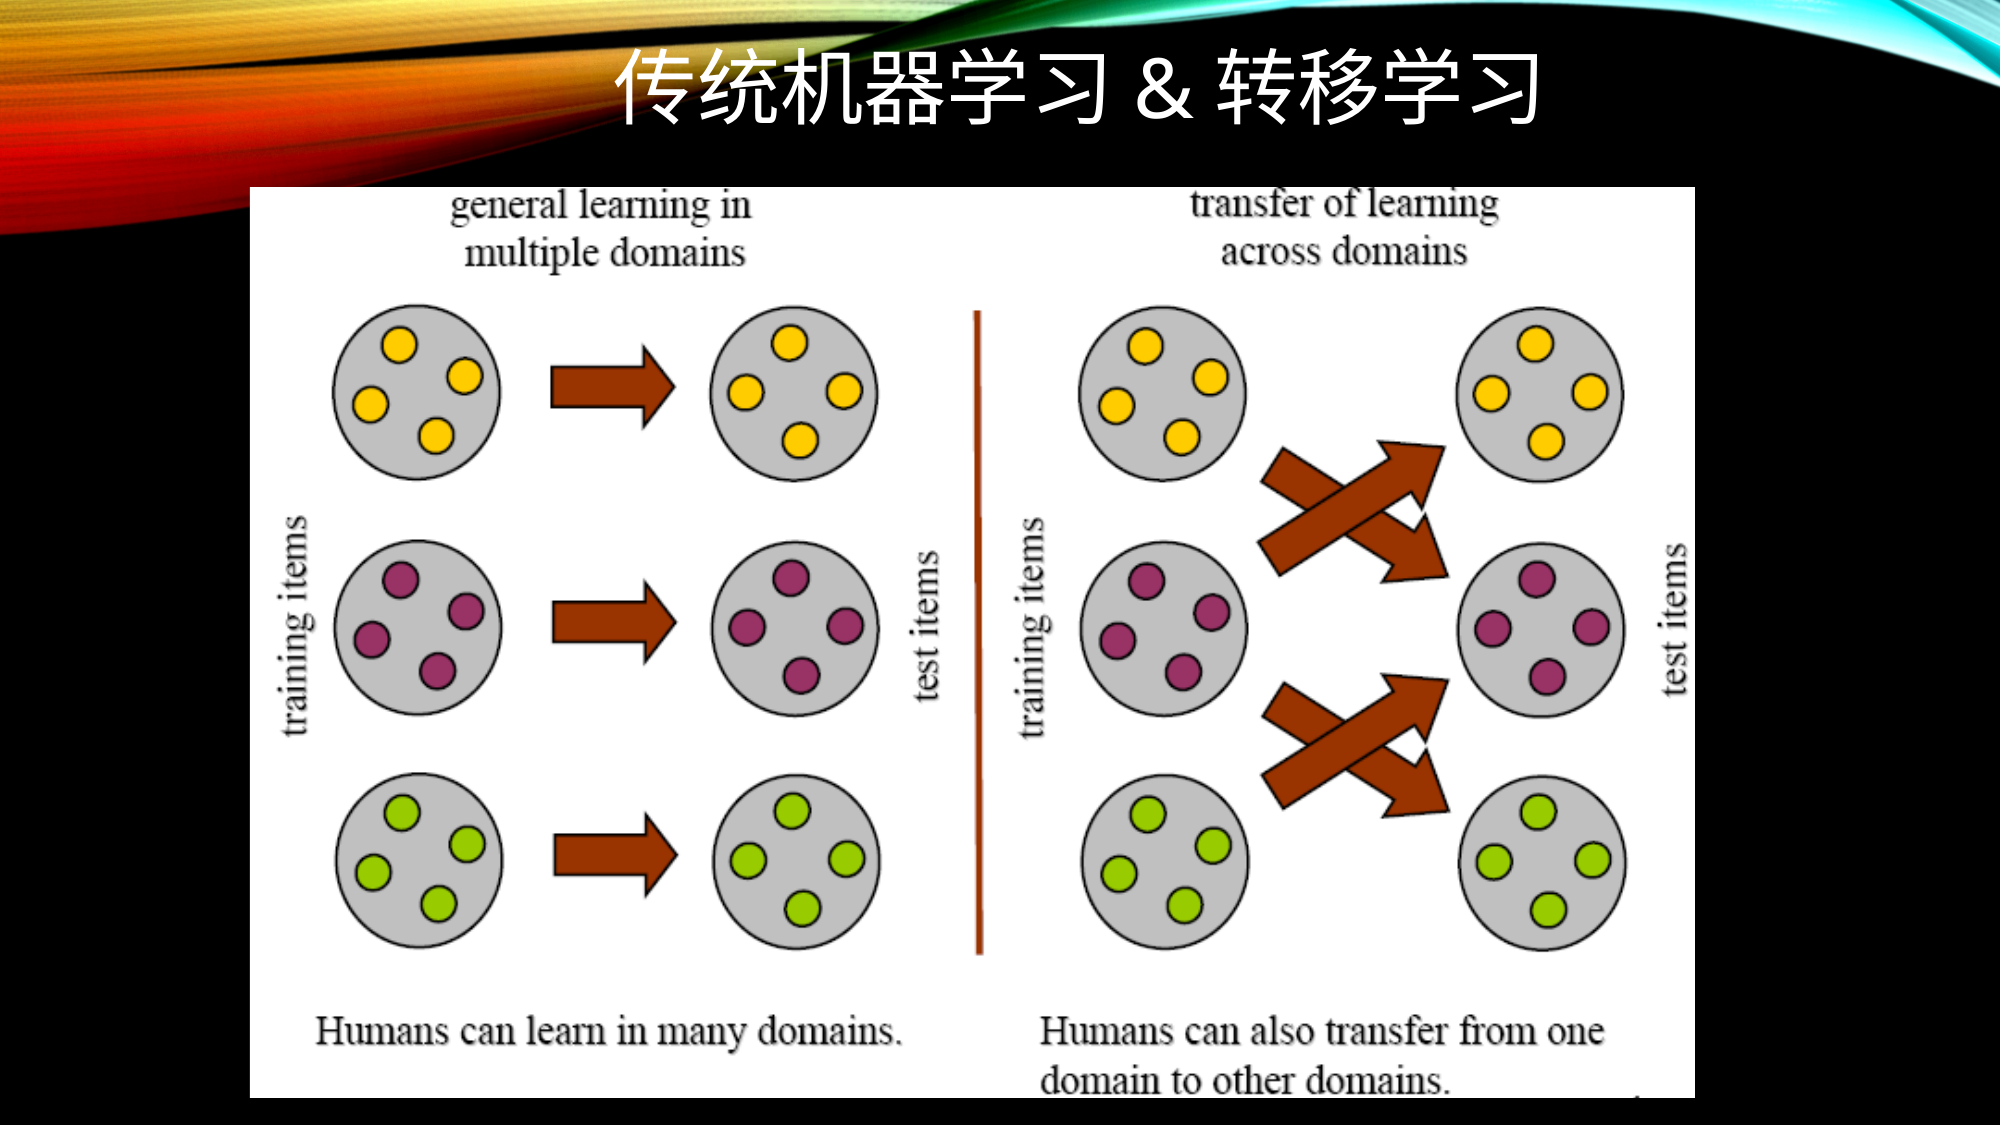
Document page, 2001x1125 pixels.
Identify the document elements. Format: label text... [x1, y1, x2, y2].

title 传统机器学习&转移学习 [324, 20, 1563, 163]
picture [0, 0, 2000, 1098]
